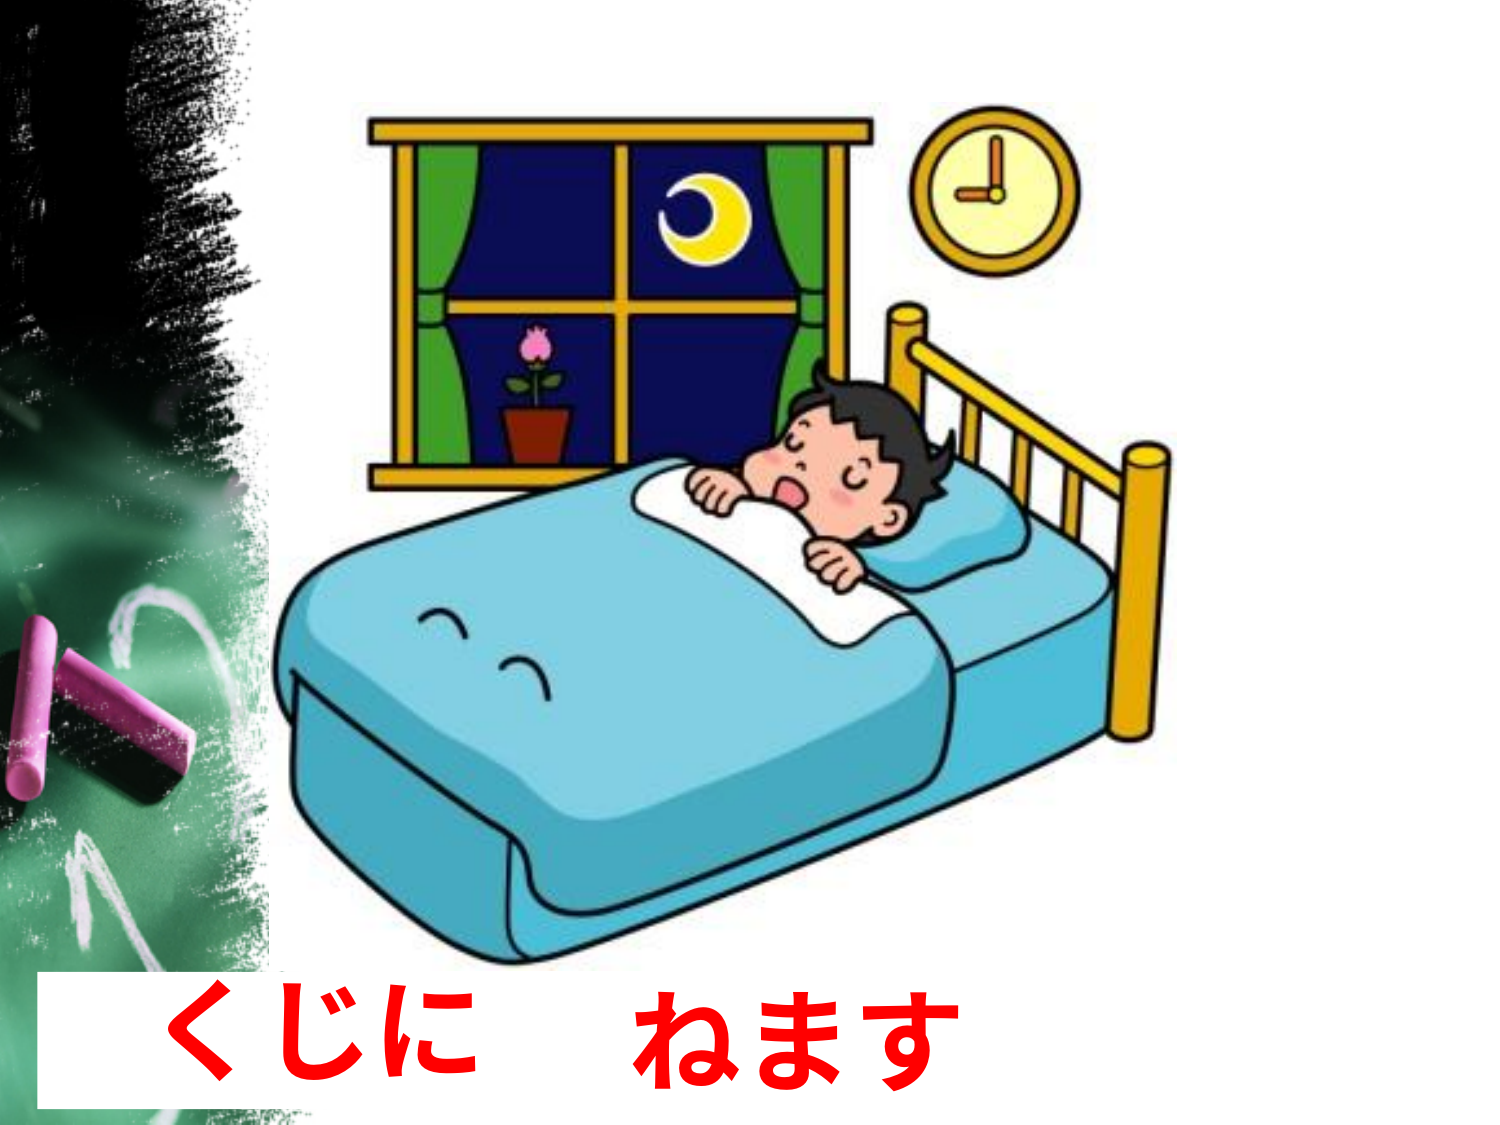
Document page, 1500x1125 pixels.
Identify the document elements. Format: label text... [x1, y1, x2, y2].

text_box ねます [598, 980, 1064, 1107]
text_box くじに [37, 971, 598, 1110]
picture [0, 0, 1500, 1125]
